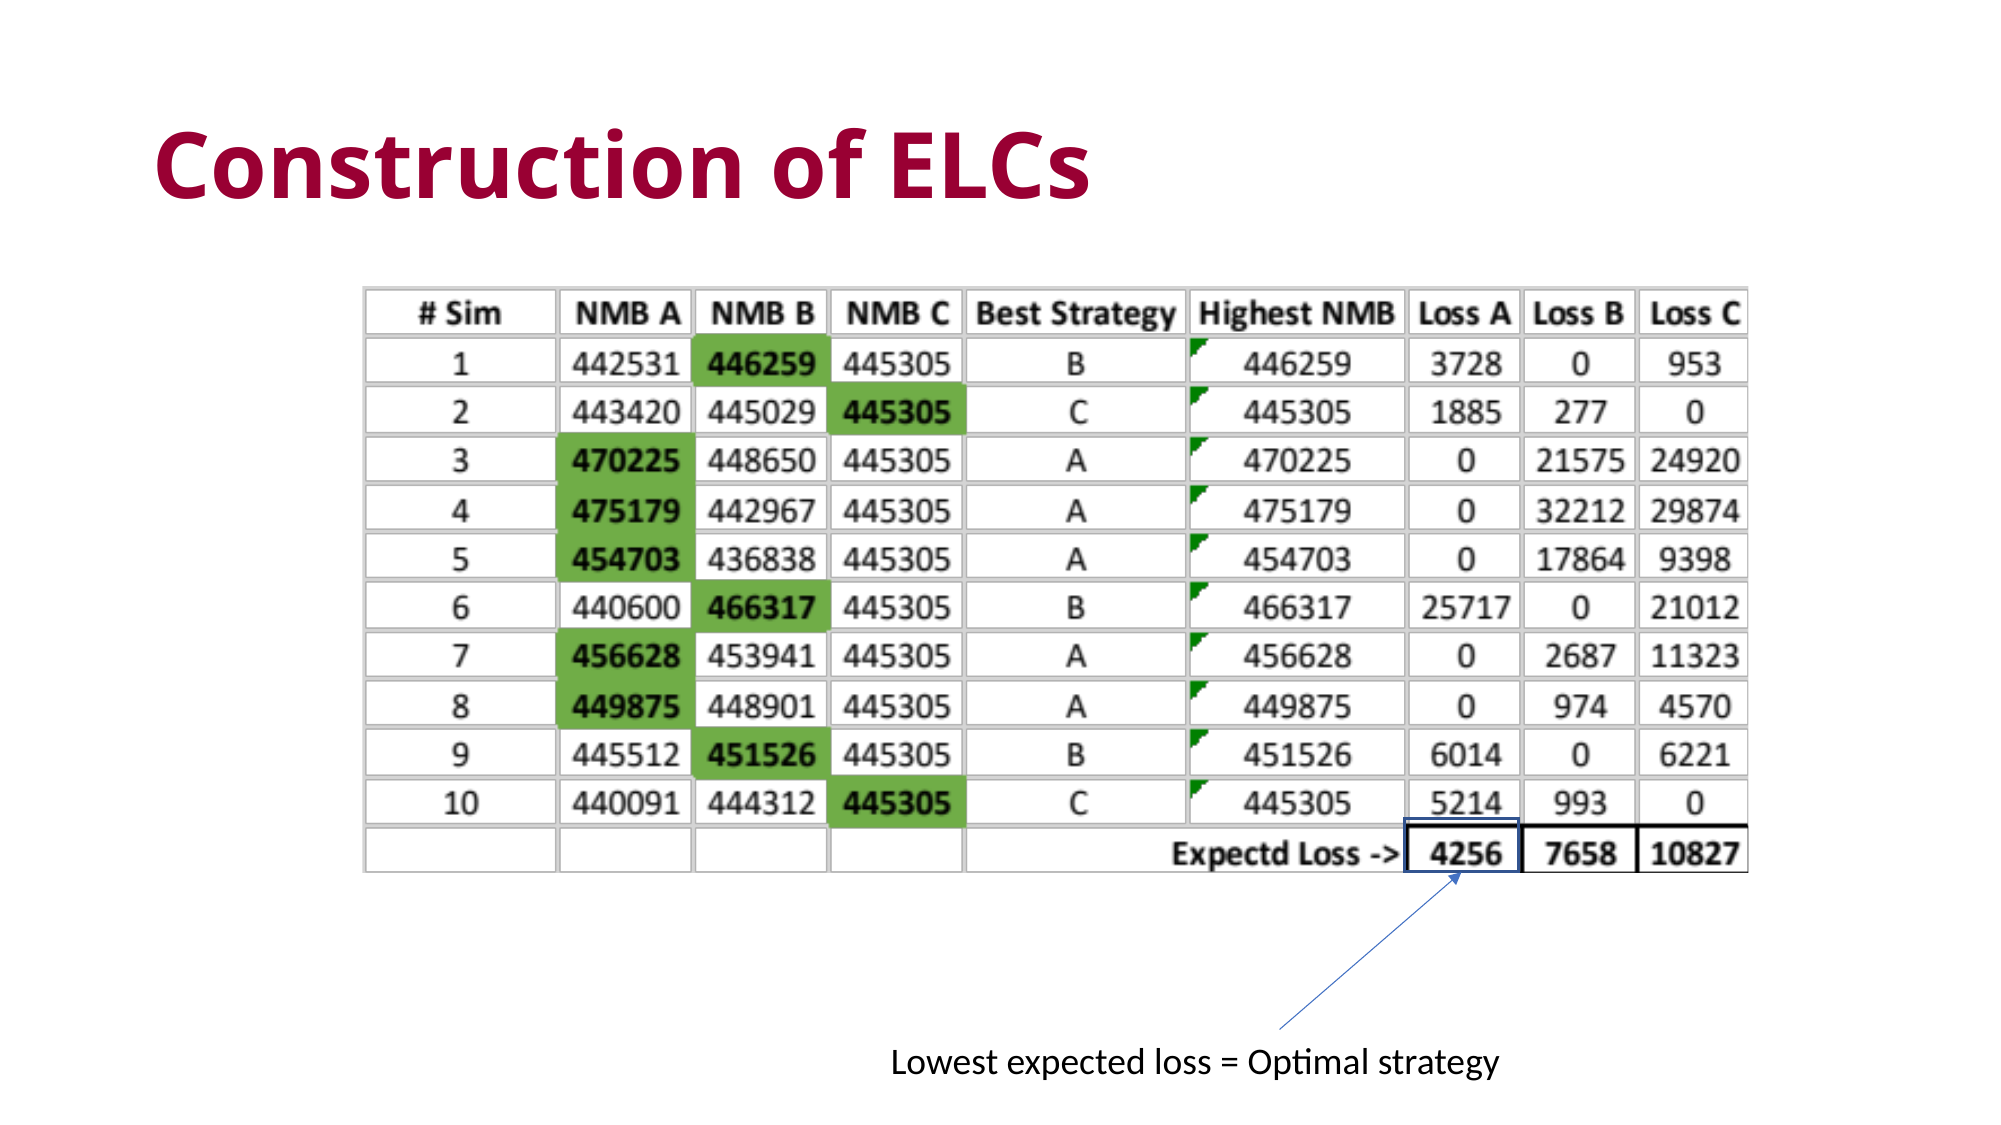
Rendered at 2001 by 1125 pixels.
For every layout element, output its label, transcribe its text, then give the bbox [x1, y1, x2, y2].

text_box Construction of ELCs [137, 59, 1863, 278]
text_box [1279, 872, 1462, 1030]
picture [362, 286, 1749, 873]
text_box Lowest expected loss = Optimal strategy [876, 1029, 1684, 1090]
